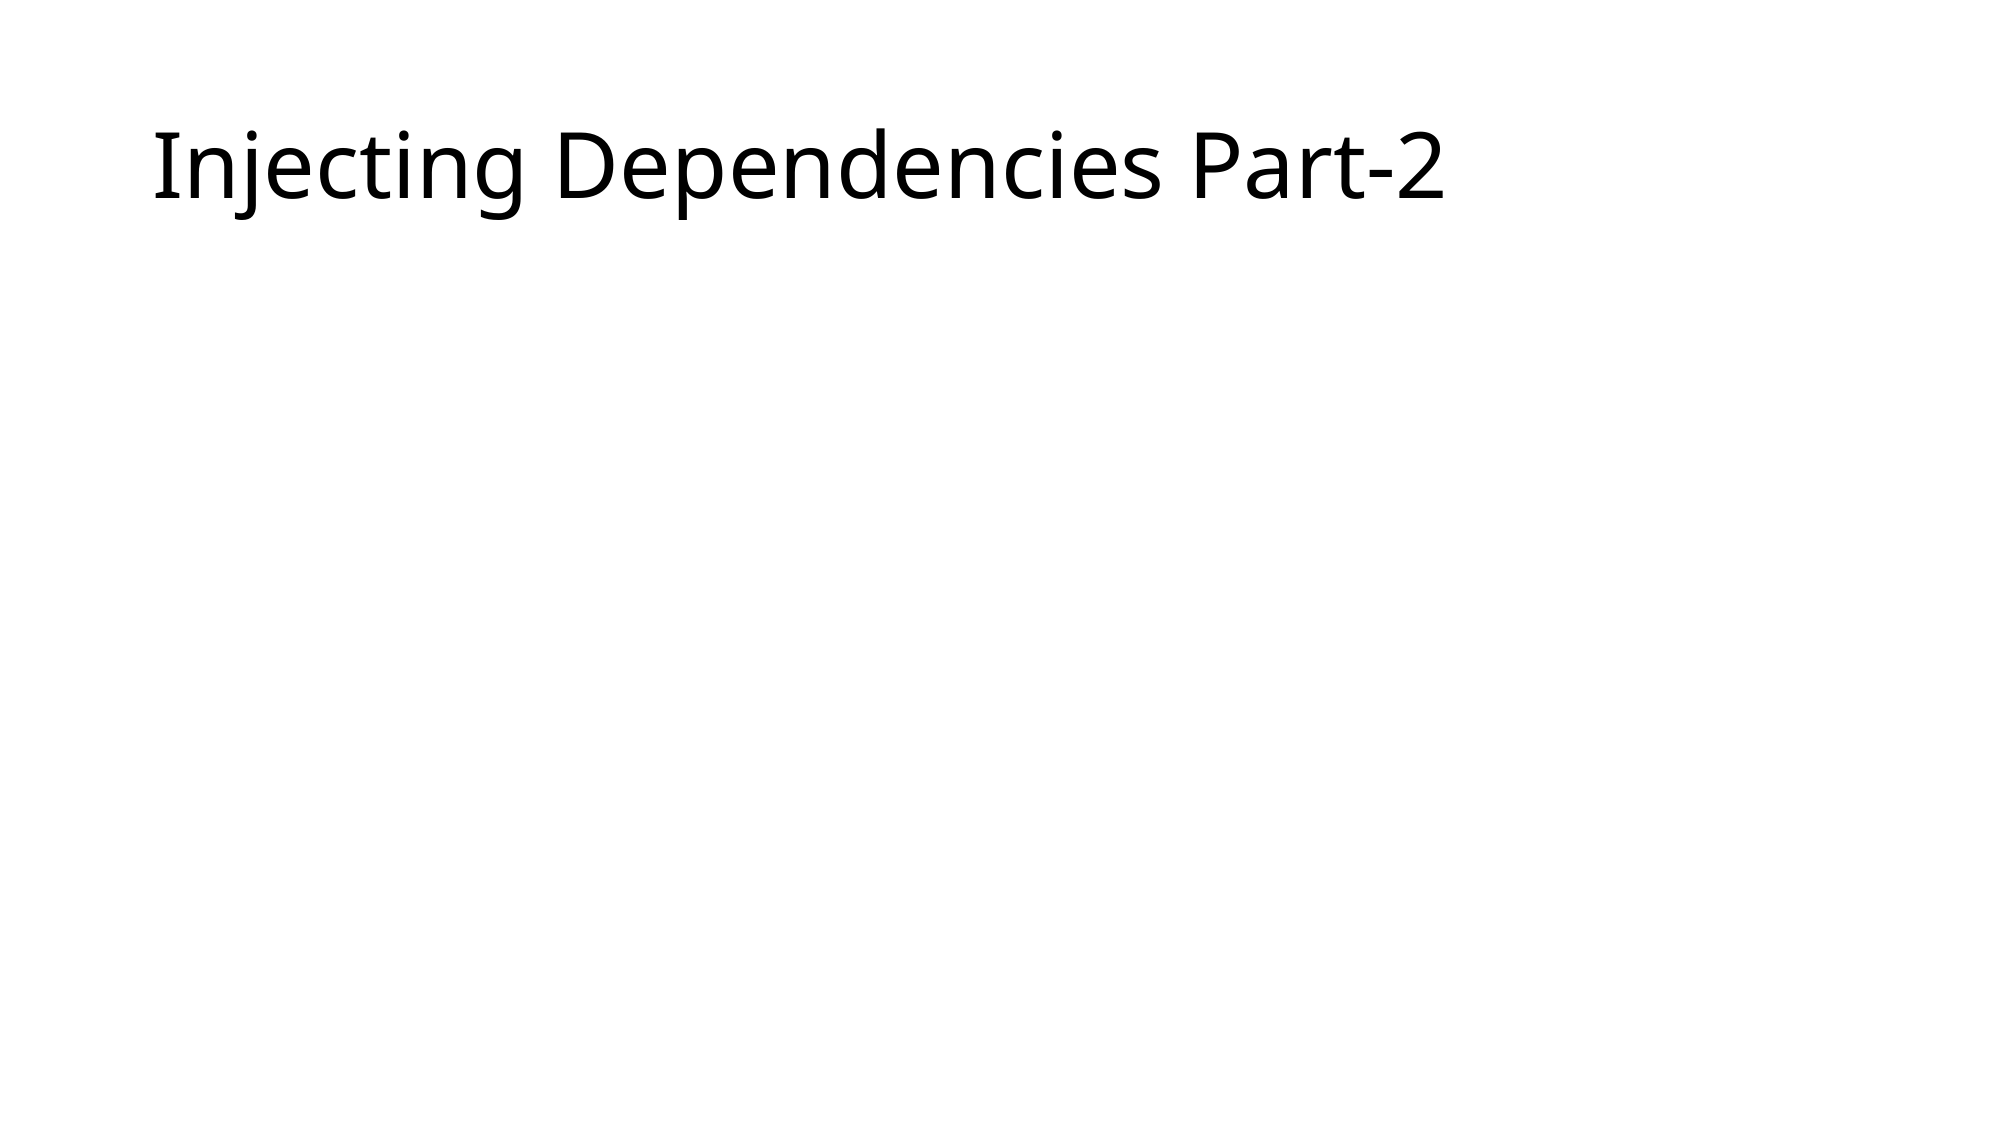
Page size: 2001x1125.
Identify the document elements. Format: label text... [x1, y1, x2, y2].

title Injecting Dependencies Part-2 [137, 59, 1863, 278]
